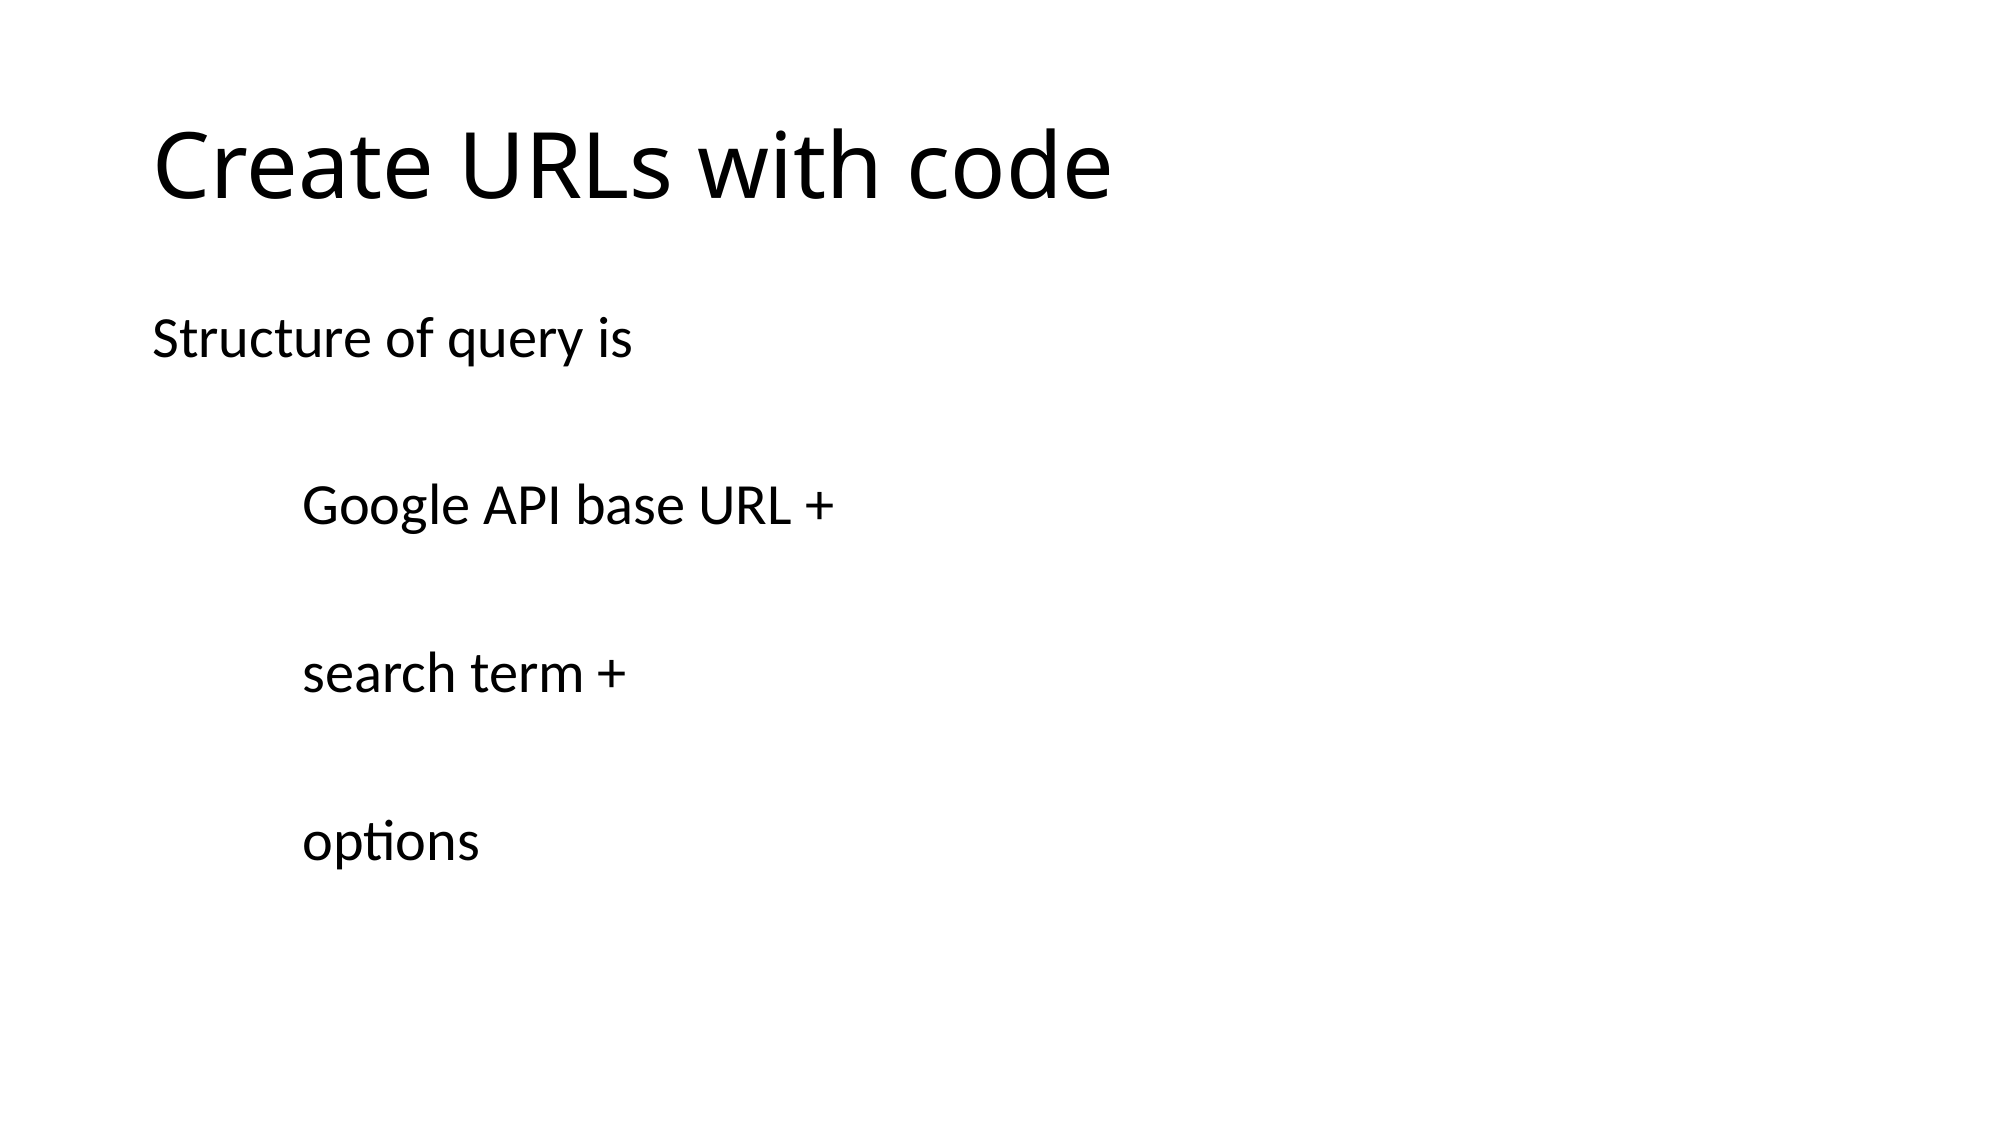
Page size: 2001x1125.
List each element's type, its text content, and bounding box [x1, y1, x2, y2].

title Create URLs with code [137, 59, 1863, 278]
list Structure of query is Google API base URL + search term + options [137, 299, 1863, 1014]
